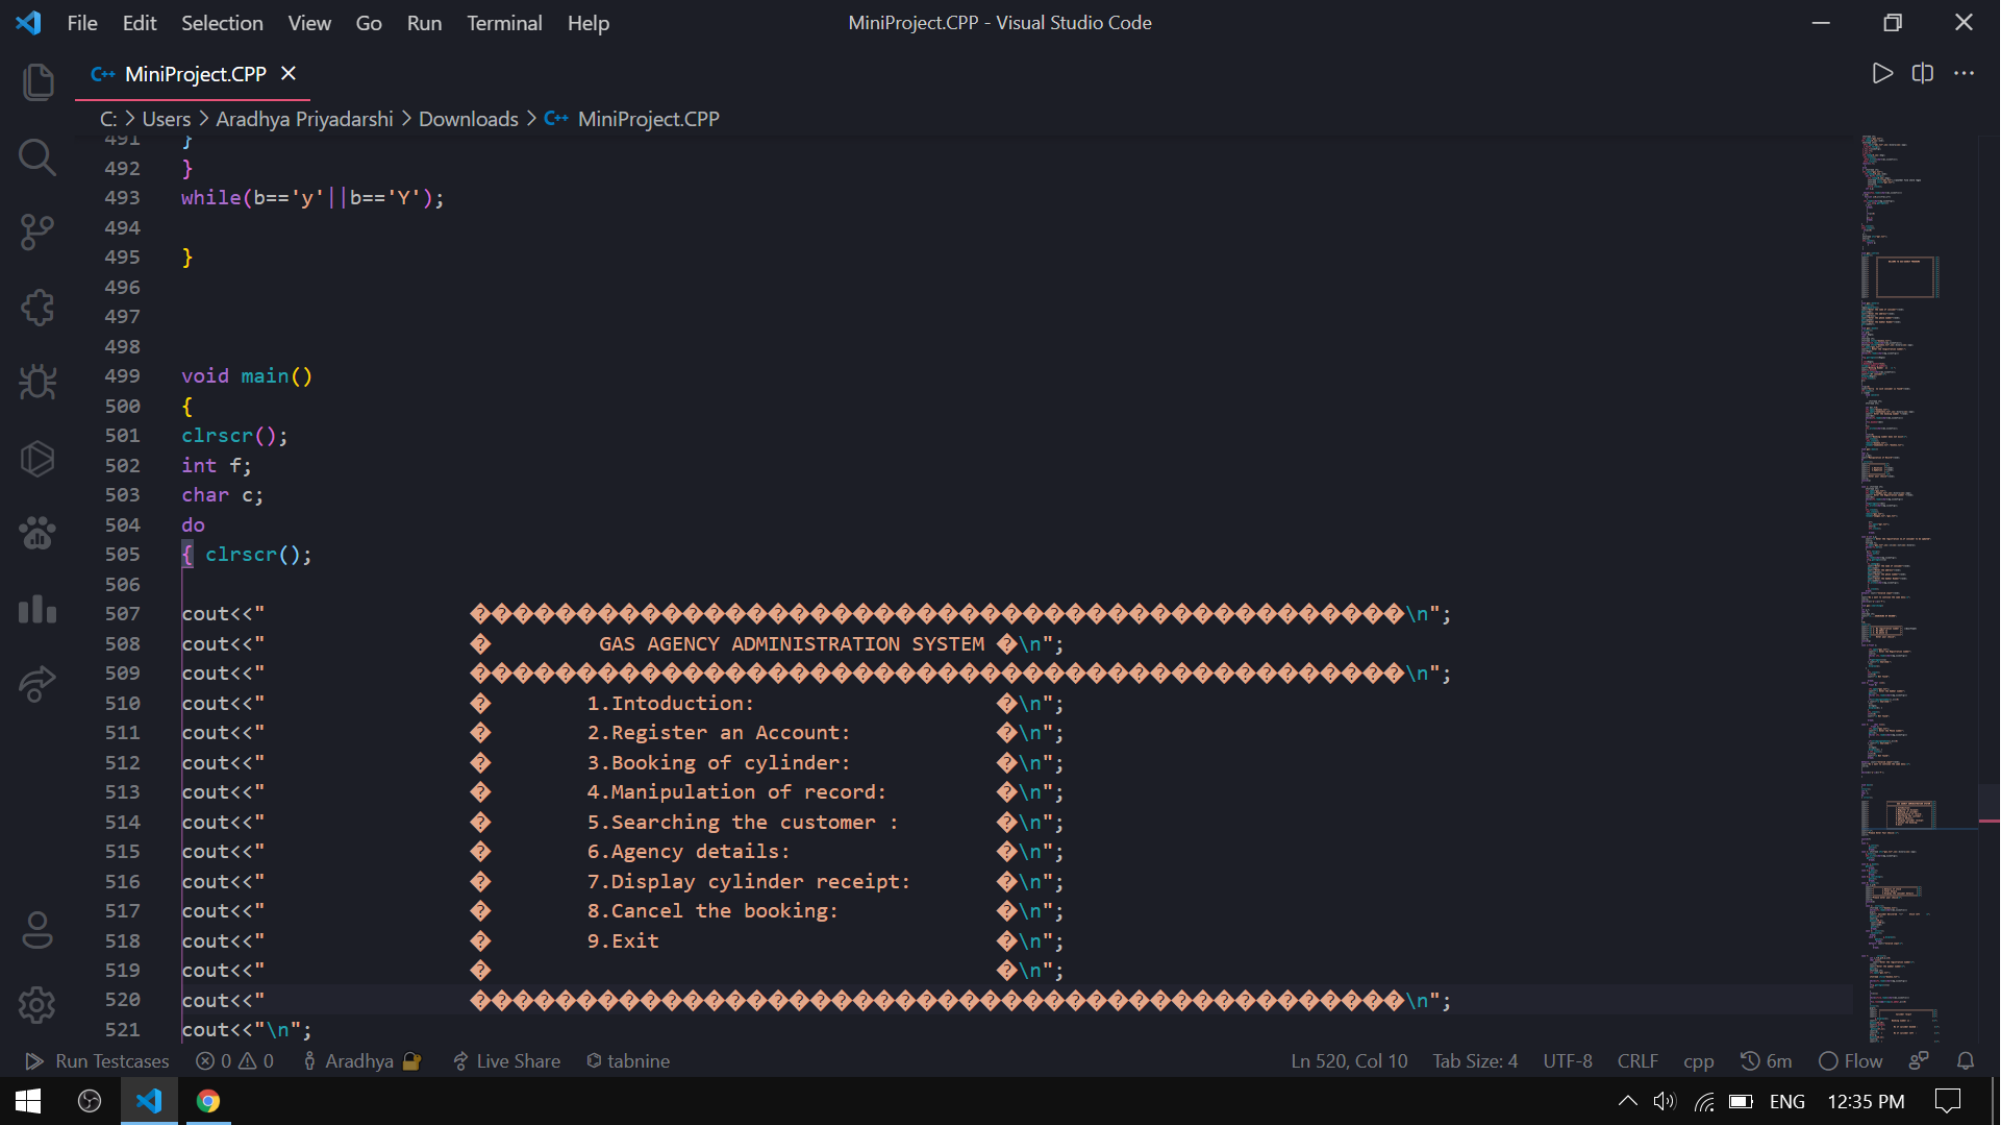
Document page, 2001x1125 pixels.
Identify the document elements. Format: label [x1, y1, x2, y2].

list [0, 0, 2000, 1125]
